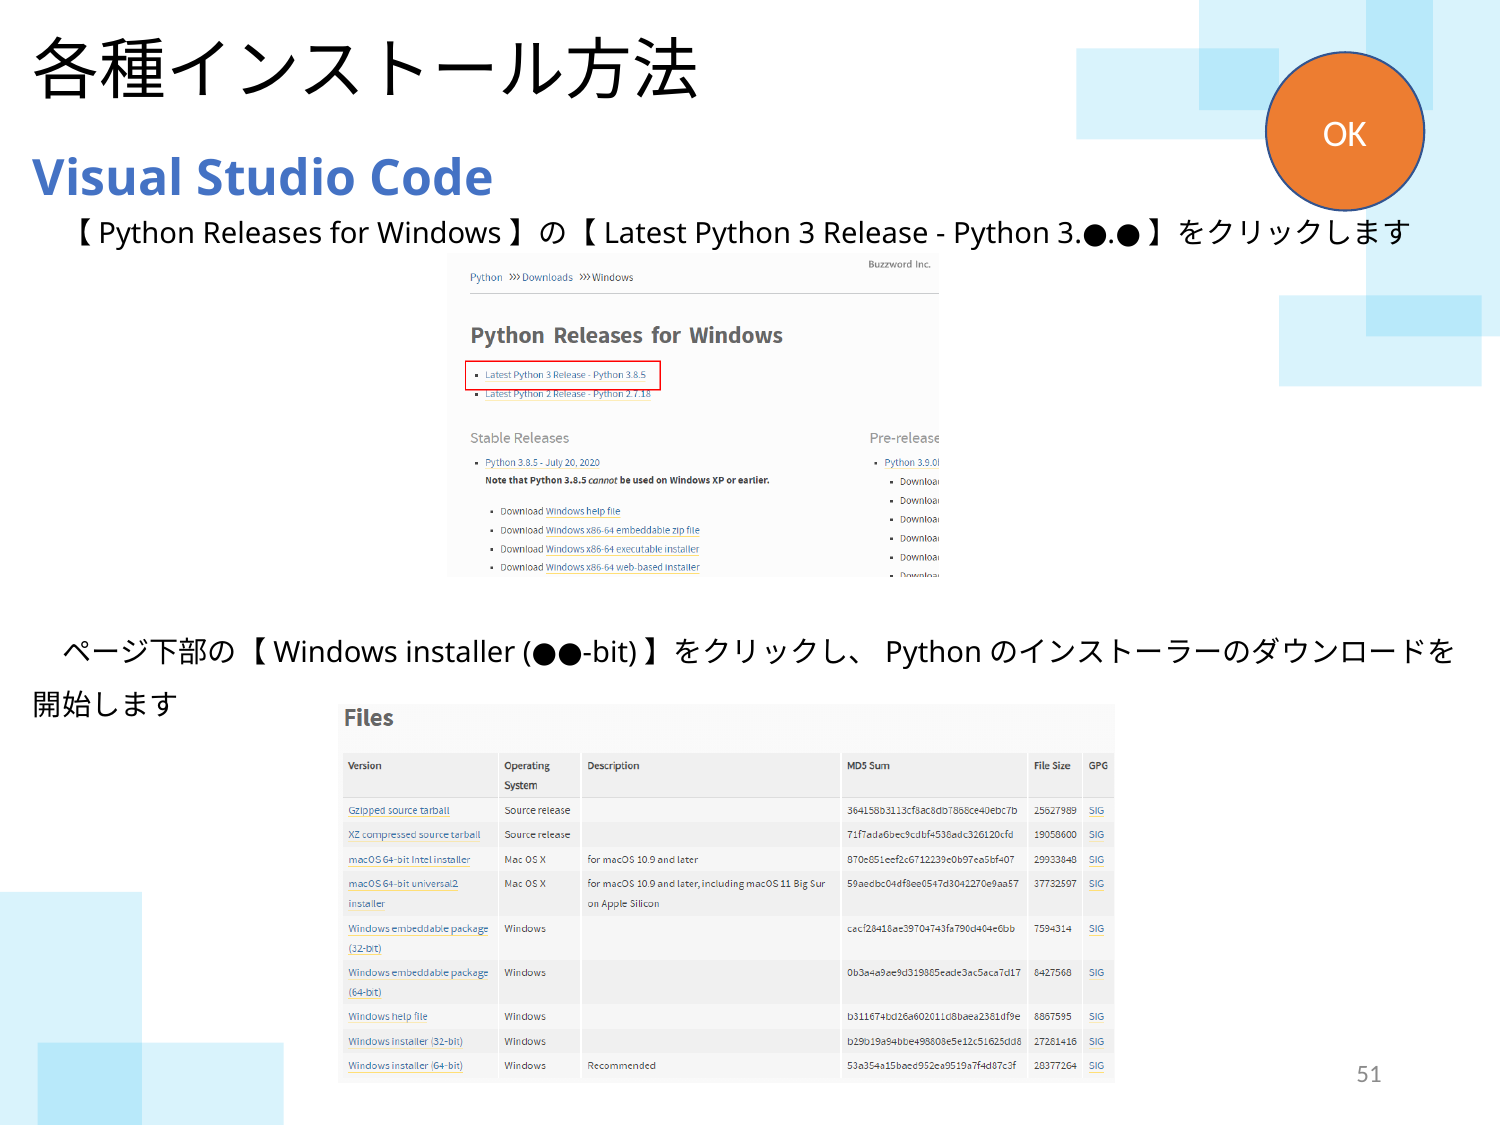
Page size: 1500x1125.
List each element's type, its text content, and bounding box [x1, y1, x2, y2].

picture [447, 253, 939, 578]
text_box ページ下部の【Windows installer (●●-bit)】をクリックし、Pythonのインストーラーのダウンロードを開始します [18, 608, 1482, 729]
picture [338, 704, 1115, 1083]
text_box 【Python Releases for Windows】の【Latest Python 3 Release - Python 3.●.●】をクリックします [18, 189, 1482, 257]
text_box OK [1264, 51, 1426, 212]
text_box Visual Studio Code [18, 107, 1131, 189]
text_box 各種インストール方法 [18, 19, 975, 114]
slide_number 50 [1059, 1042, 1397, 1103]
